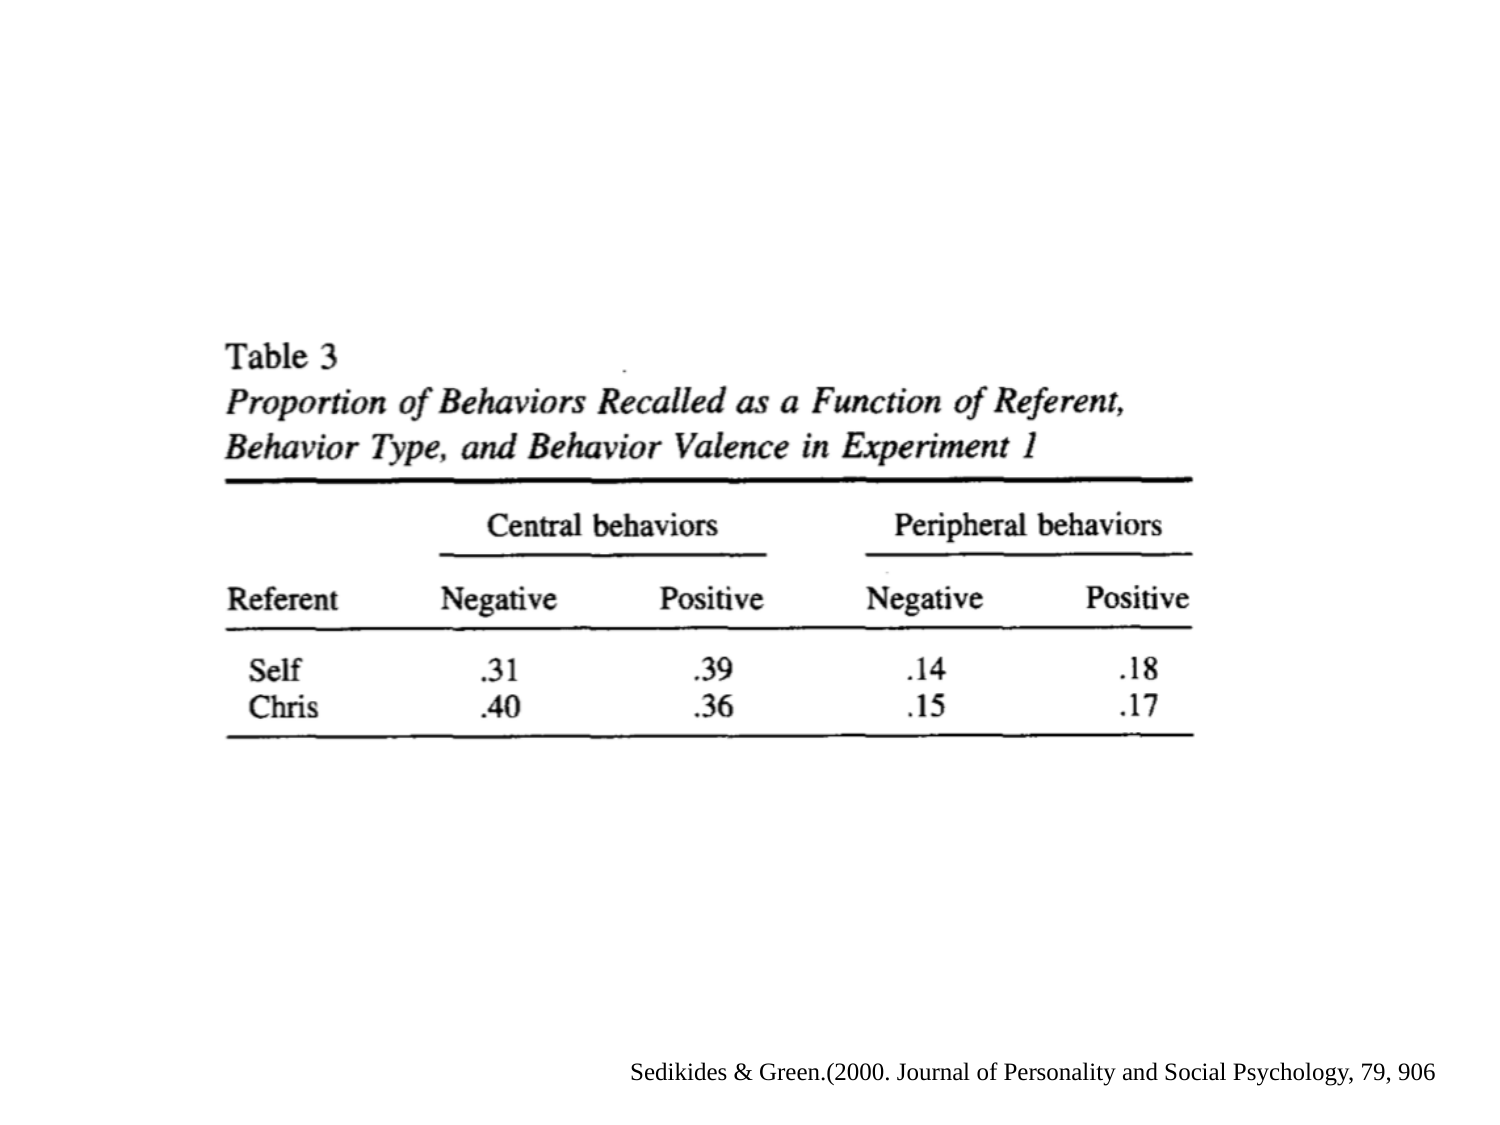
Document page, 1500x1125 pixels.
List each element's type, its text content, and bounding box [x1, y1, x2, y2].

picture [197, 302, 1243, 805]
text_box Sedikides & Green.(2000. Journal of Personality and Social Psychology, 79, 906 [615, 1048, 1452, 1094]
